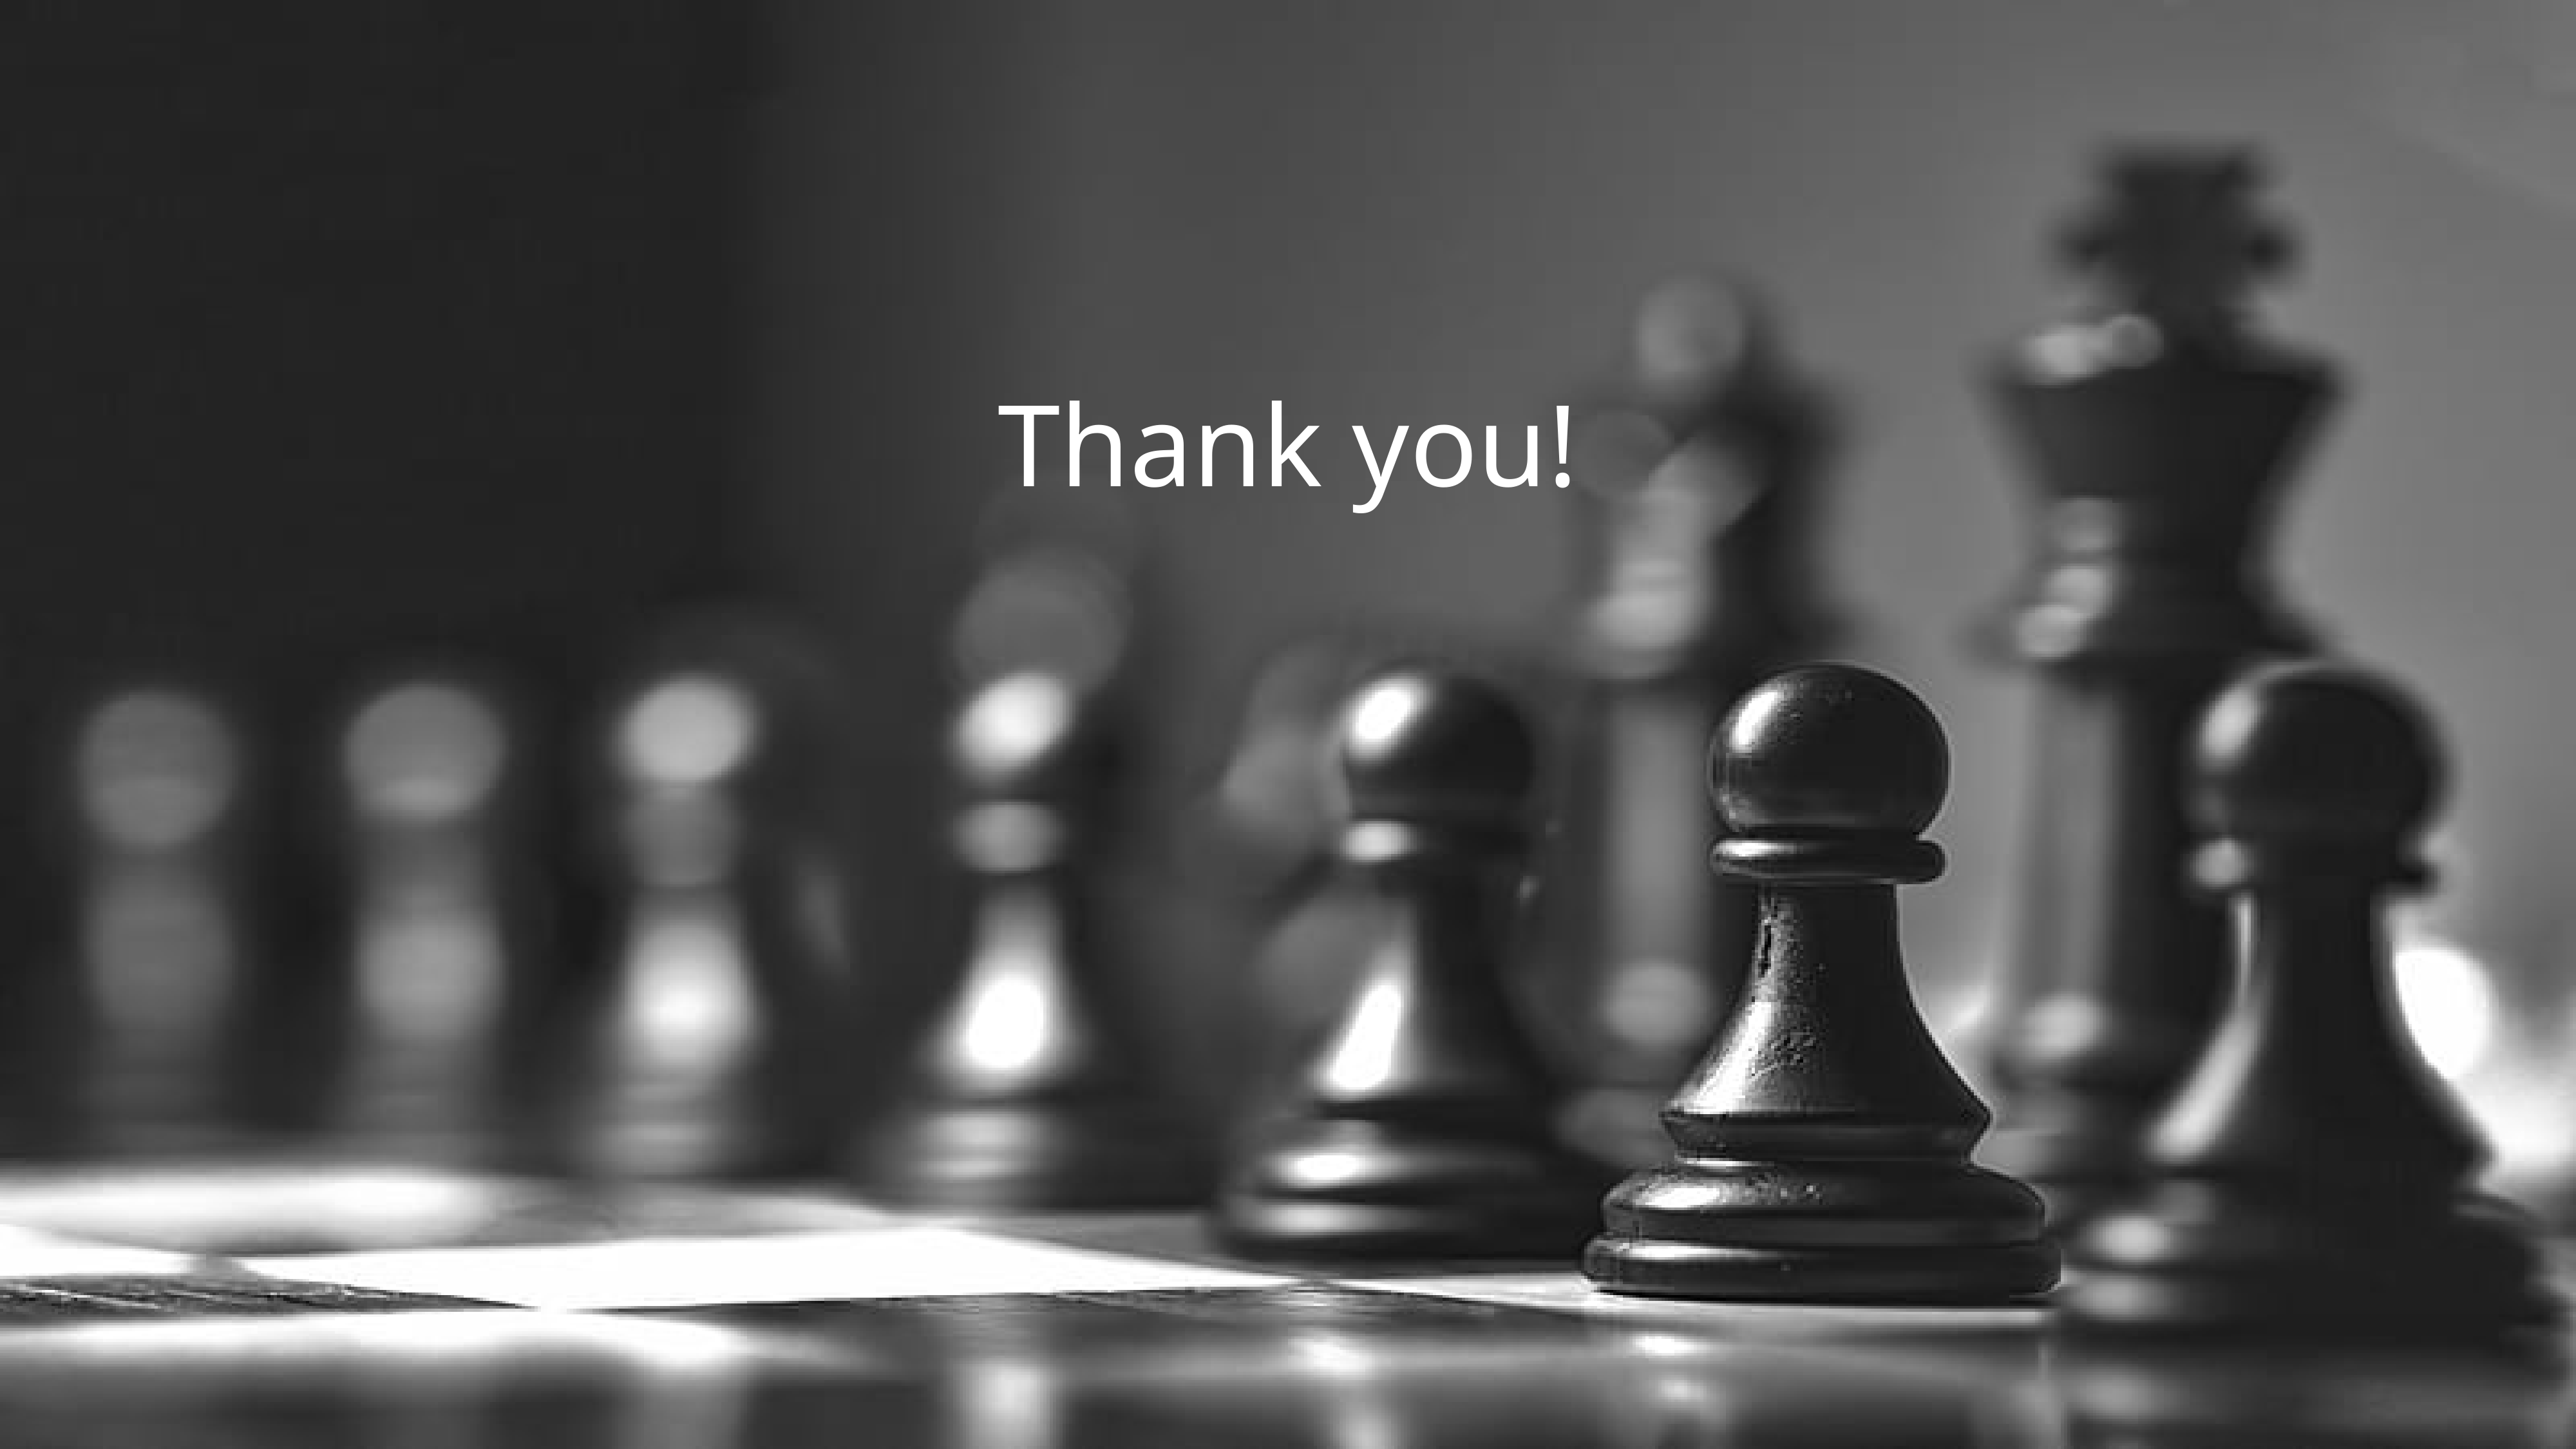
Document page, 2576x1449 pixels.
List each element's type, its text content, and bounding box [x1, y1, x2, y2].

list Thank you! [742, 220, 1834, 688]
picture [0, 0, 2576, 1449]
